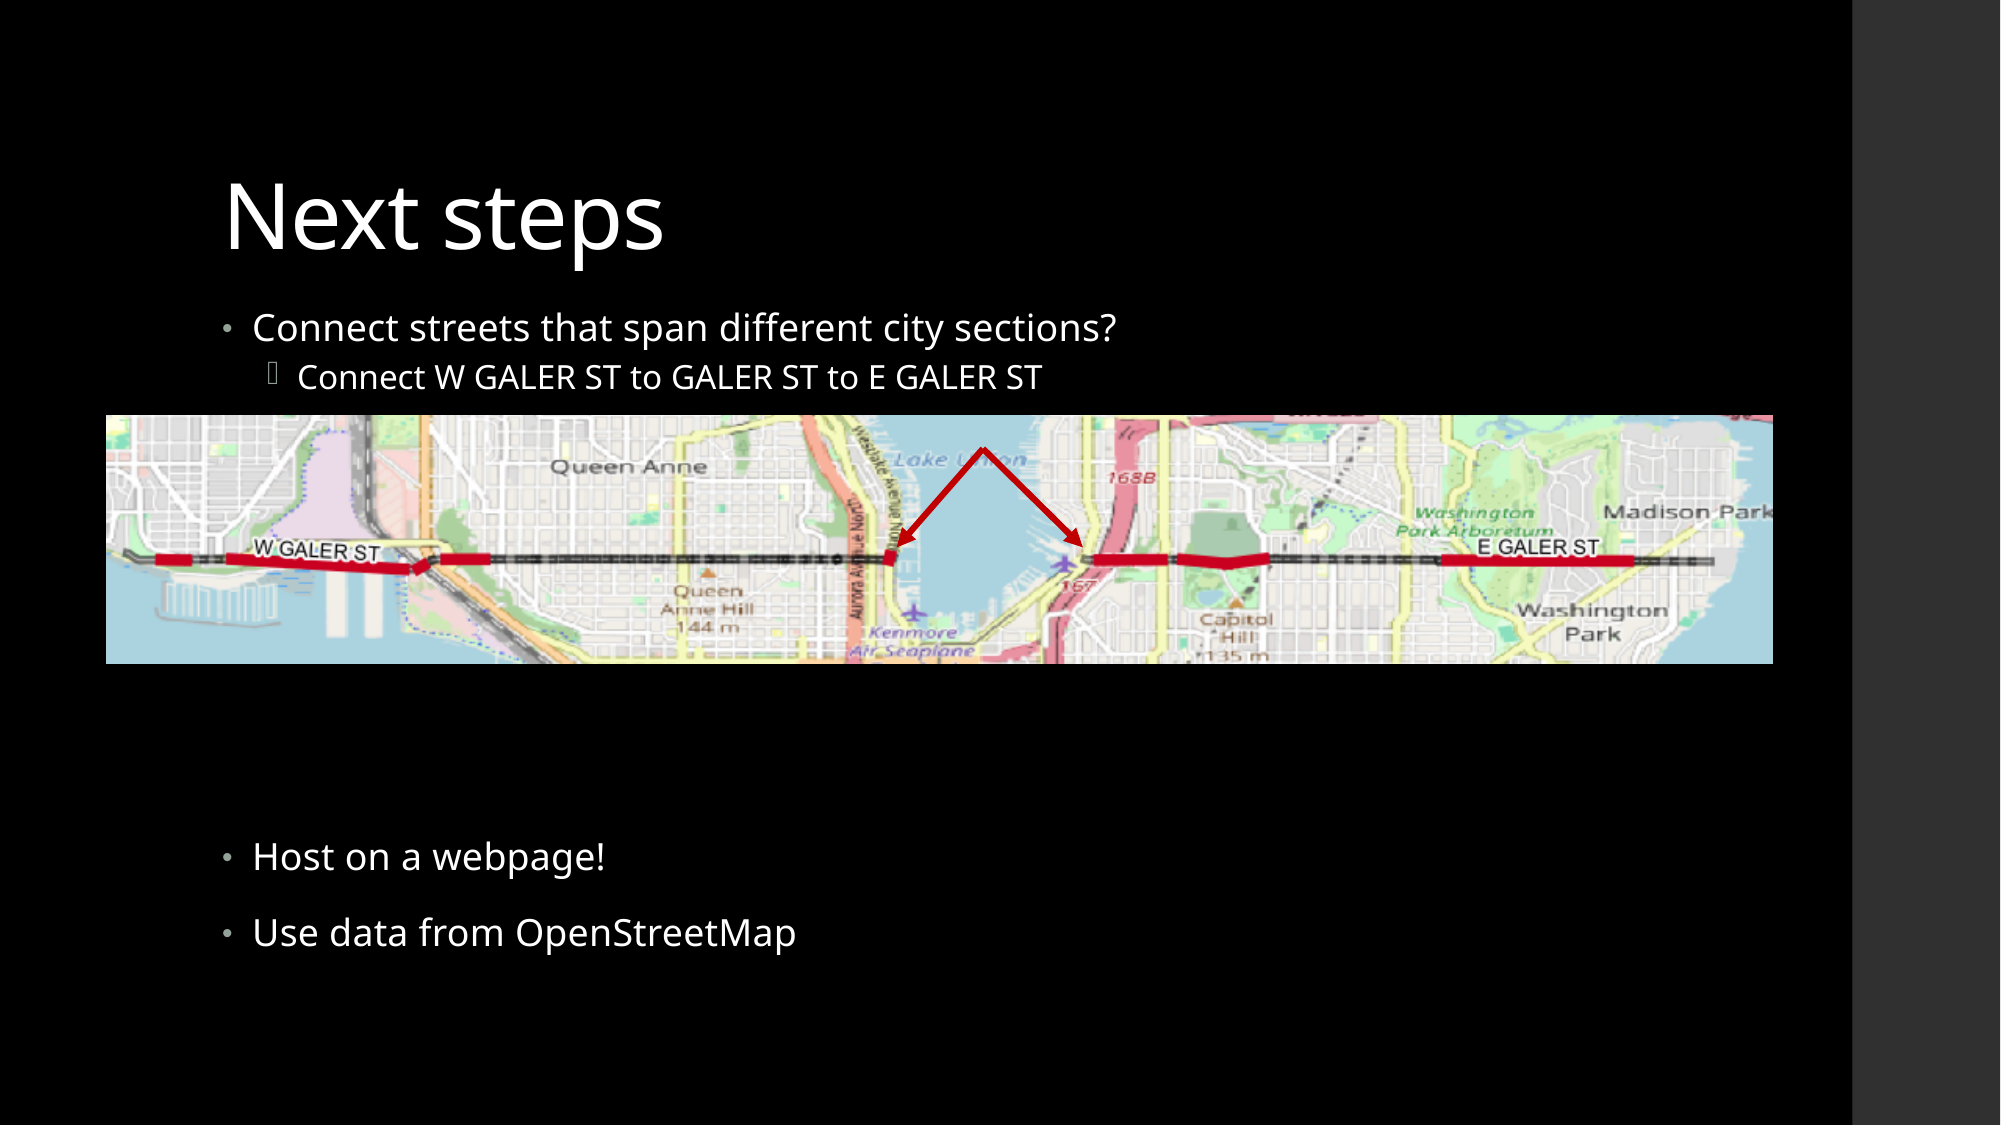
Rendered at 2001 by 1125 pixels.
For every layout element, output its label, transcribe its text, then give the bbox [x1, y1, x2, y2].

list Connect streets that span different city sections? Connect W GALER ST to GALER ST to E GALER ST Host on a webpage! Use data from OpenStreetMap [206, 299, 1617, 410]
picture [106, 415, 1774, 665]
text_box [982, 448, 1084, 548]
title Next steps [206, 60, 1797, 278]
list Connect streets that span different city sections? Connect W GALER ST to GALER ST to E GALER ST Host on a webpage! Use data from OpenStreetMap [206, 676, 1617, 1014]
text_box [896, 448, 977, 548]
